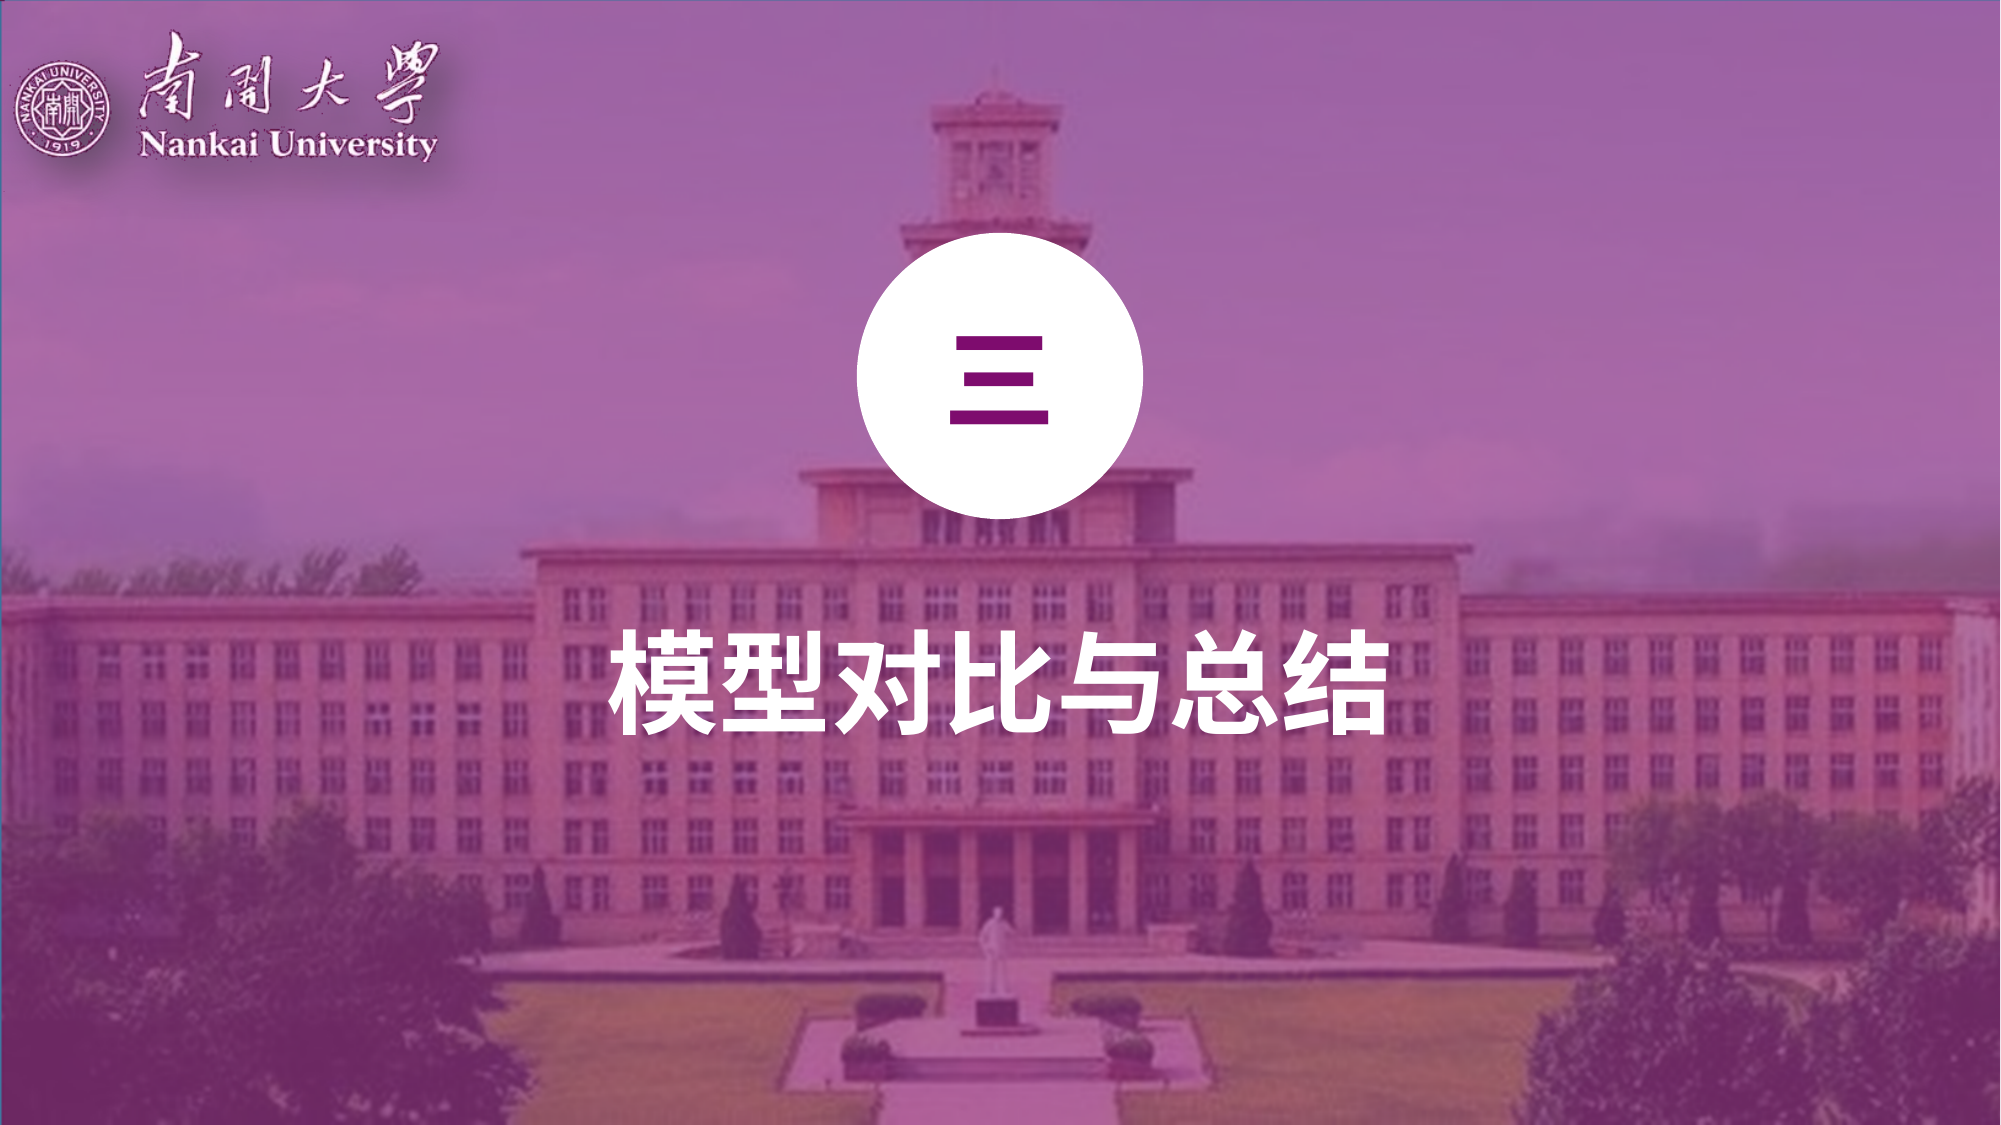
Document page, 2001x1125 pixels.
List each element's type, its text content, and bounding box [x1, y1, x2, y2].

text_box 三 [855, 231, 1145, 521]
text_box 模型对比与总结 [536, 605, 1463, 756]
picture [0, 0, 2001, 1125]
